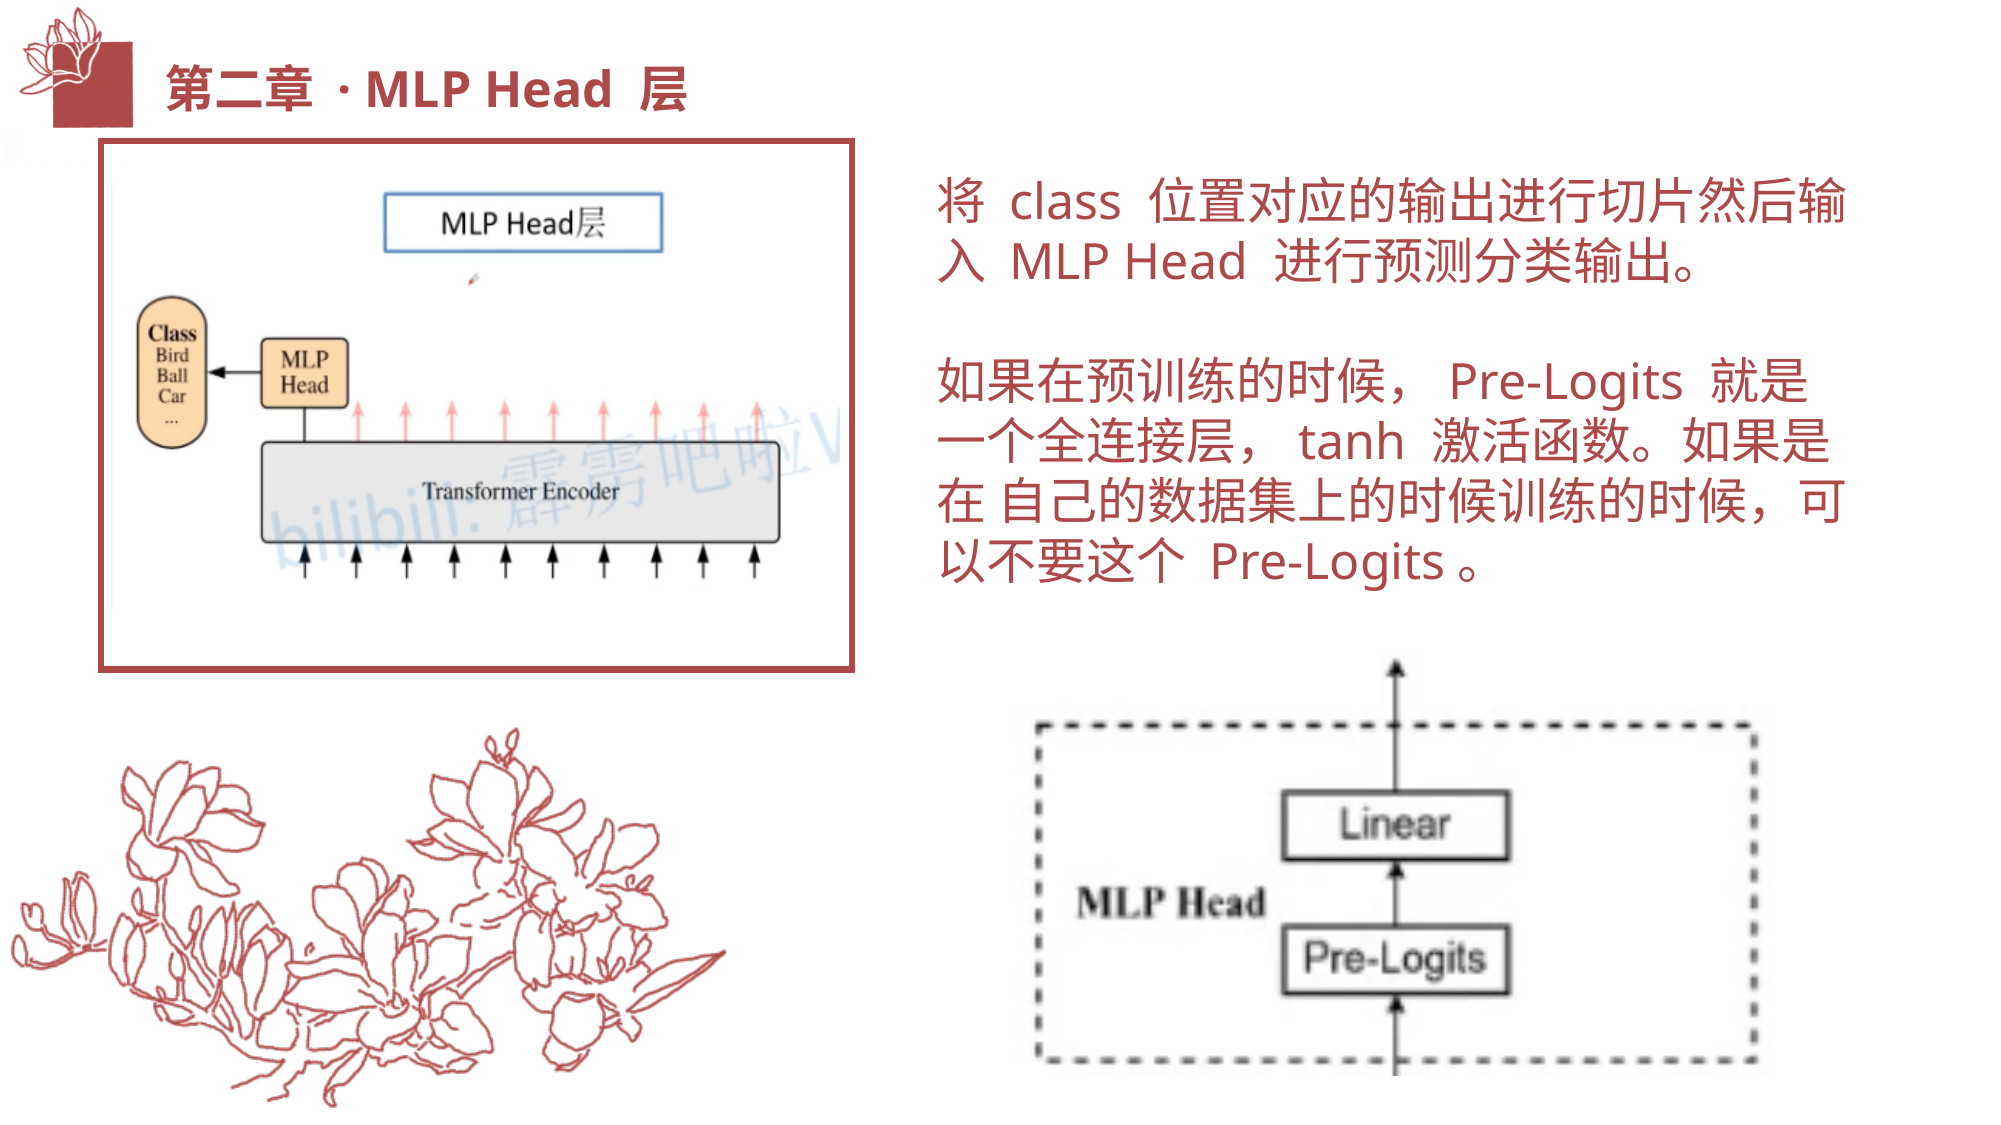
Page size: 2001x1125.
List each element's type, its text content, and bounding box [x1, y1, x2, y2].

text_box 第二章 · MLP Head 层 [150, 49, 852, 125]
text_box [0, 140, 852, 1125]
picture [111, 180, 840, 611]
picture [967, 624, 1799, 1076]
picture [5, 0, 150, 163]
text_box 将 class 位置对应的输出进行切片然后输入 MLP Head 进行预测分类输出。 如果在预训练的时候，Pre-Logits 就是一个全连接层，tanh 激活函数。如果是在 自己的数据集上的时候训练的时候，可以不要这个 Pre-Logits。 [921, 162, 1875, 782]
